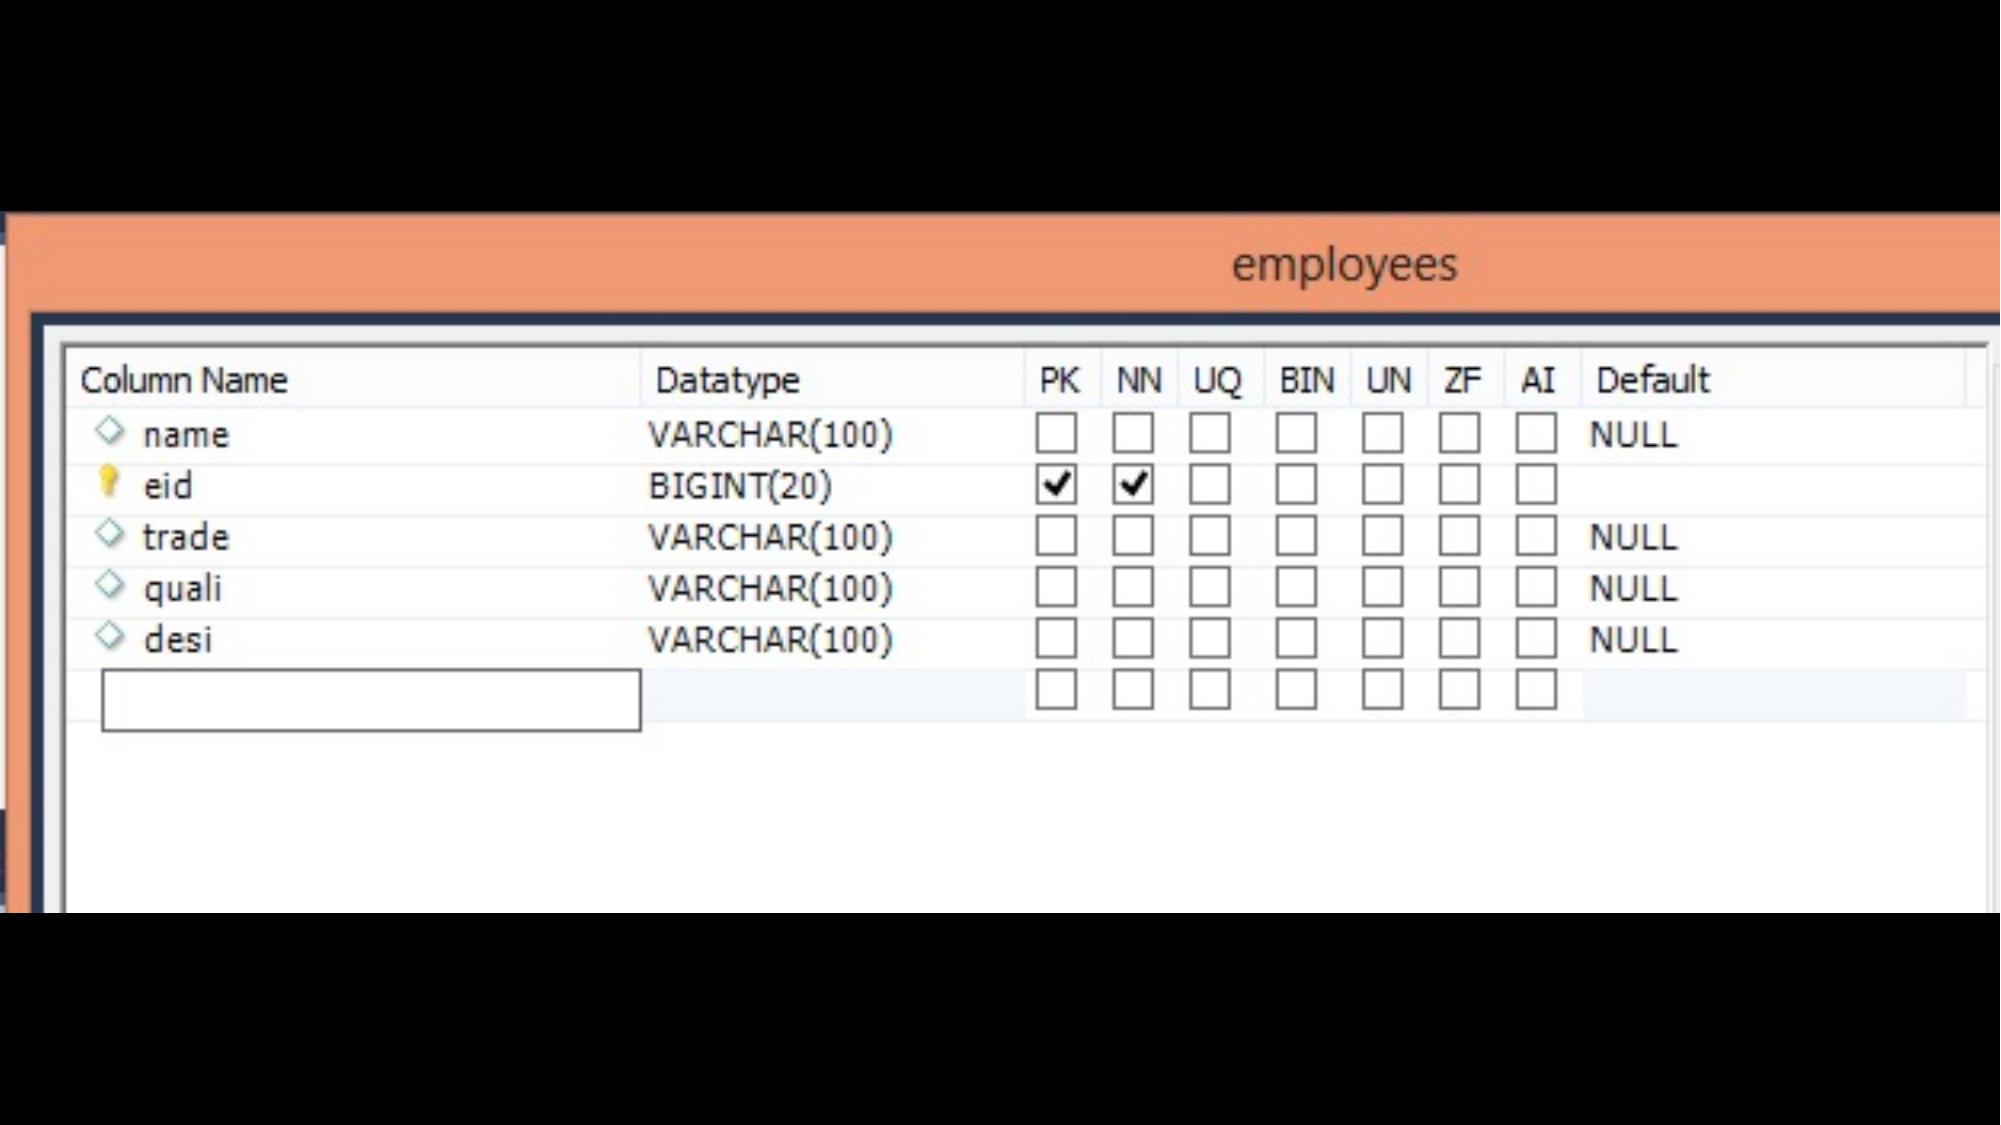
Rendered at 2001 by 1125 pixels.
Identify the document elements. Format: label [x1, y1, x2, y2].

picture [0, 211, 2000, 913]
